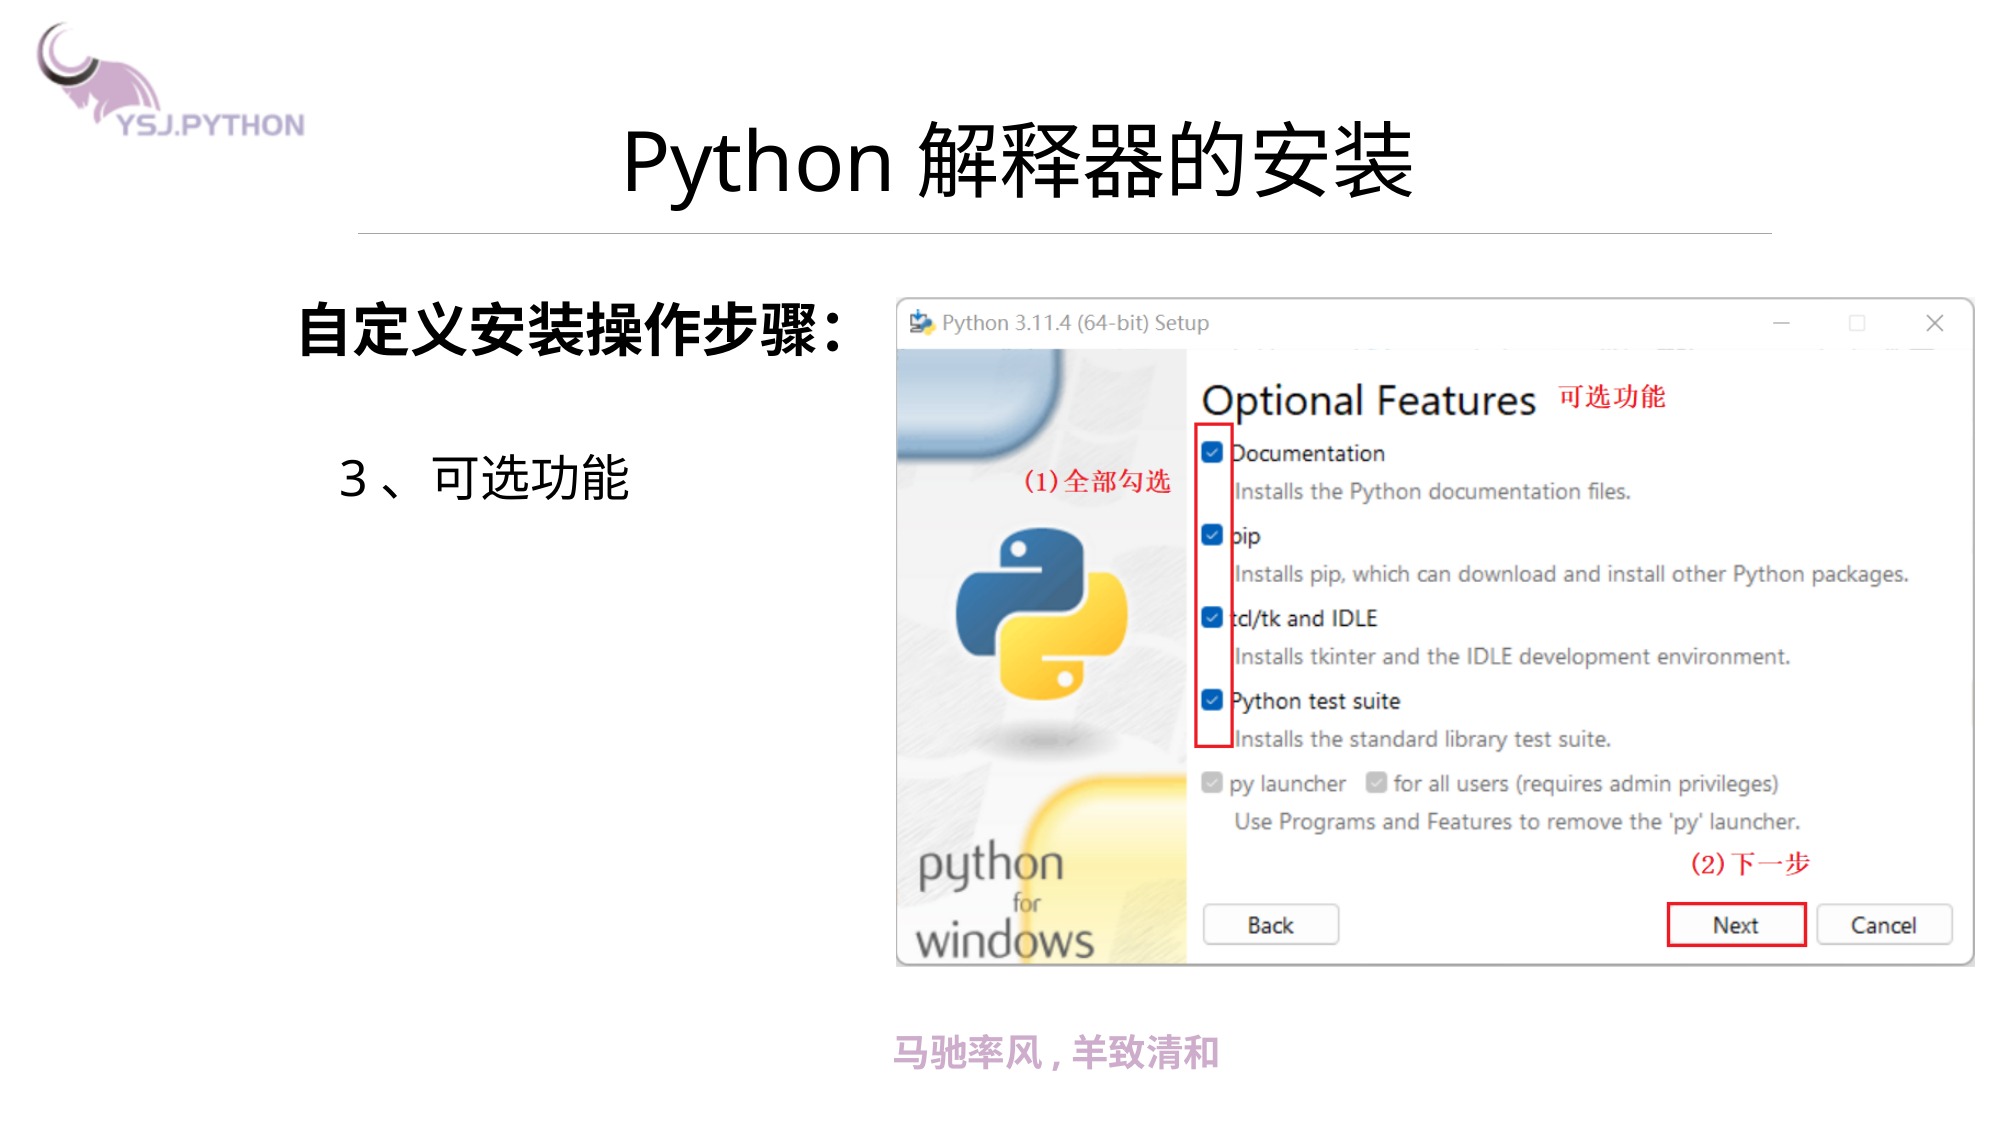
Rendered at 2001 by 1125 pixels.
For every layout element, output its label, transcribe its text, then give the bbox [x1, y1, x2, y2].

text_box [895, 295, 1975, 968]
text_box Python解释器的安装 [605, 100, 1431, 216]
text_box 3、可选功能 [324, 439, 645, 515]
picture [0, 0, 346, 159]
text_box 自定义安装操作步骤： [279, 285, 892, 371]
text_box 马驰率风,羊致清和 [877, 1021, 1305, 1082]
